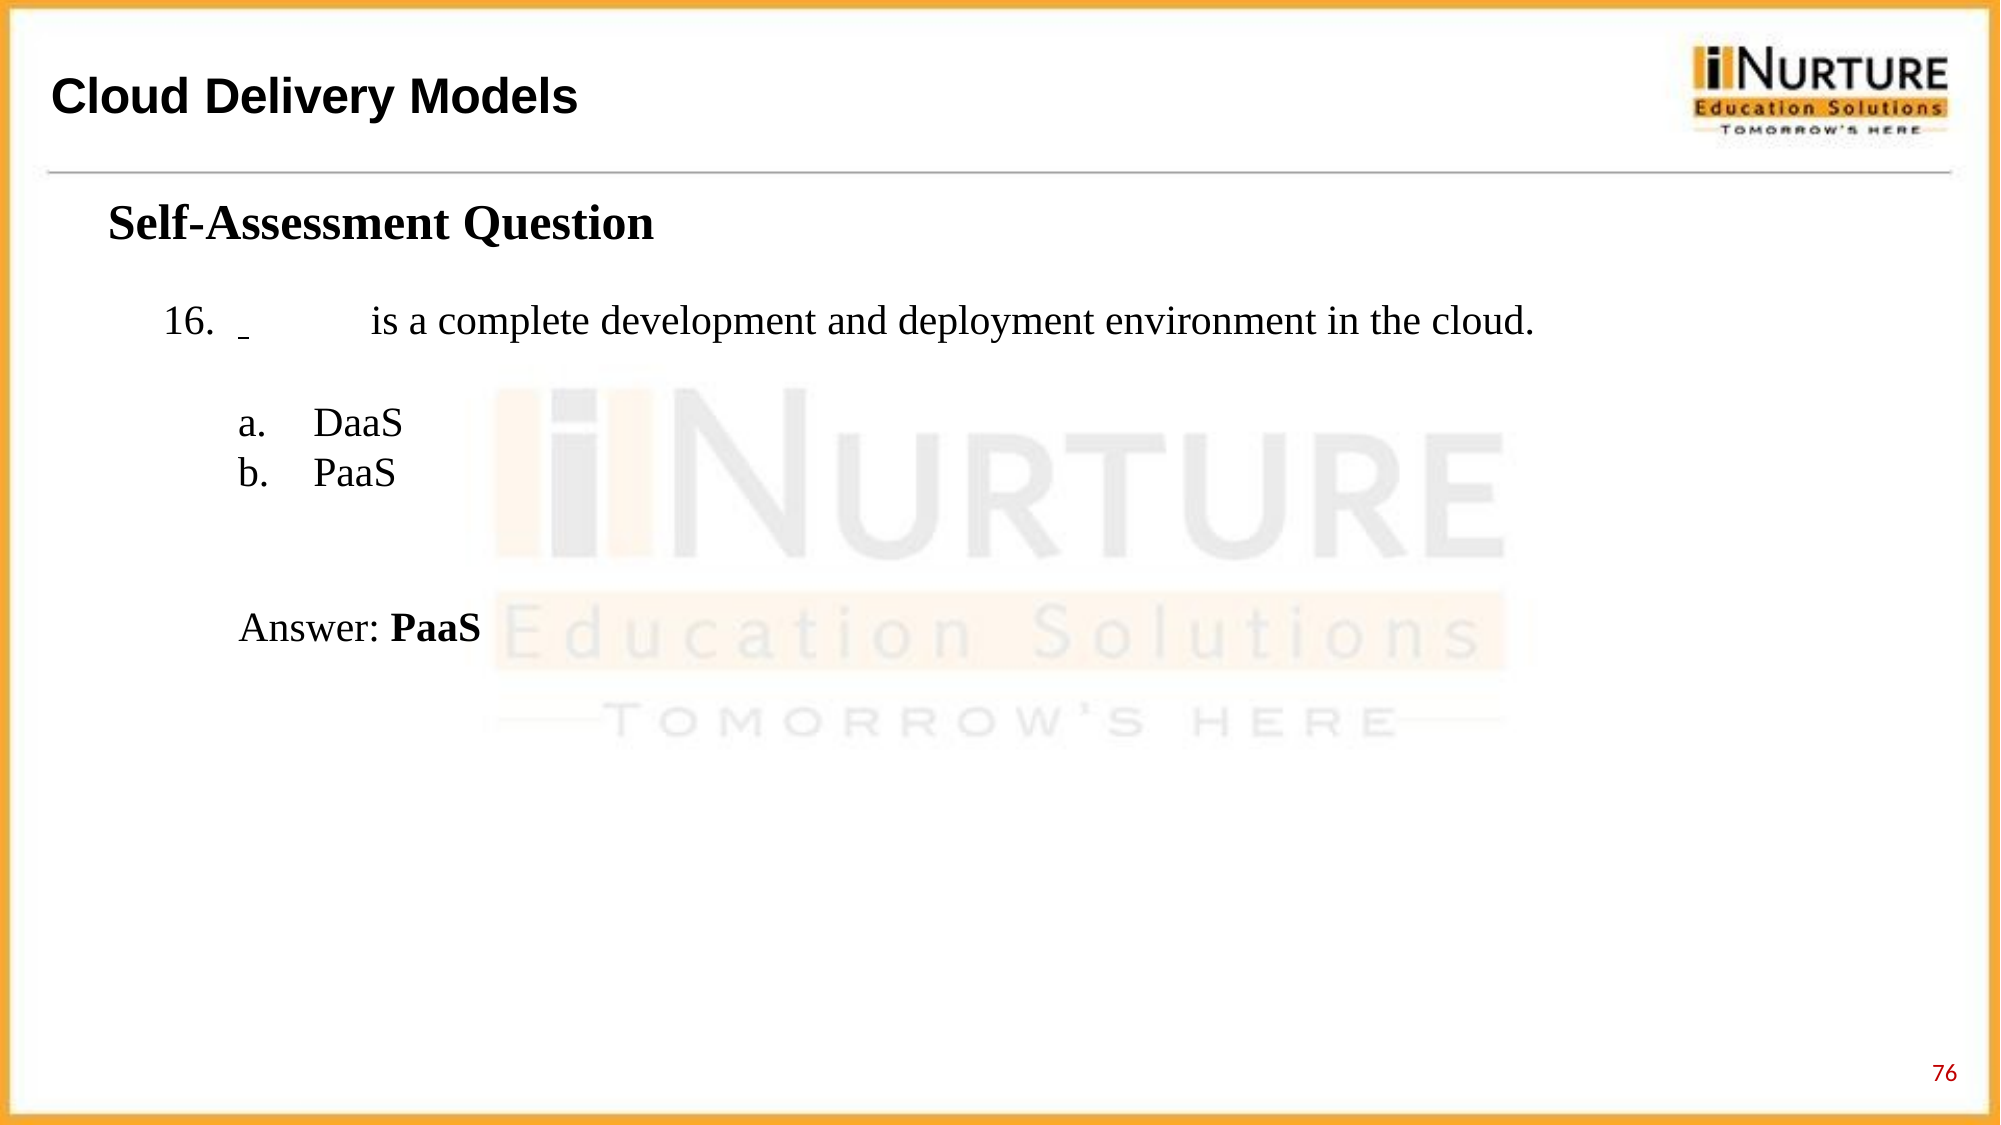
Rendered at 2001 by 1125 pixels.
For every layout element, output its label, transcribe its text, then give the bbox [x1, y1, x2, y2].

text_box Self-Assessment Question is a complete development and deployment environment in the cloud. DaaS PaaS Answer: PaaS [105, 187, 1703, 650]
title Cloud Delivery Models [48, 61, 581, 251]
picture [0, 0, 2000, 1125]
slide_number 75 [1925, 1060, 1964, 1125]
